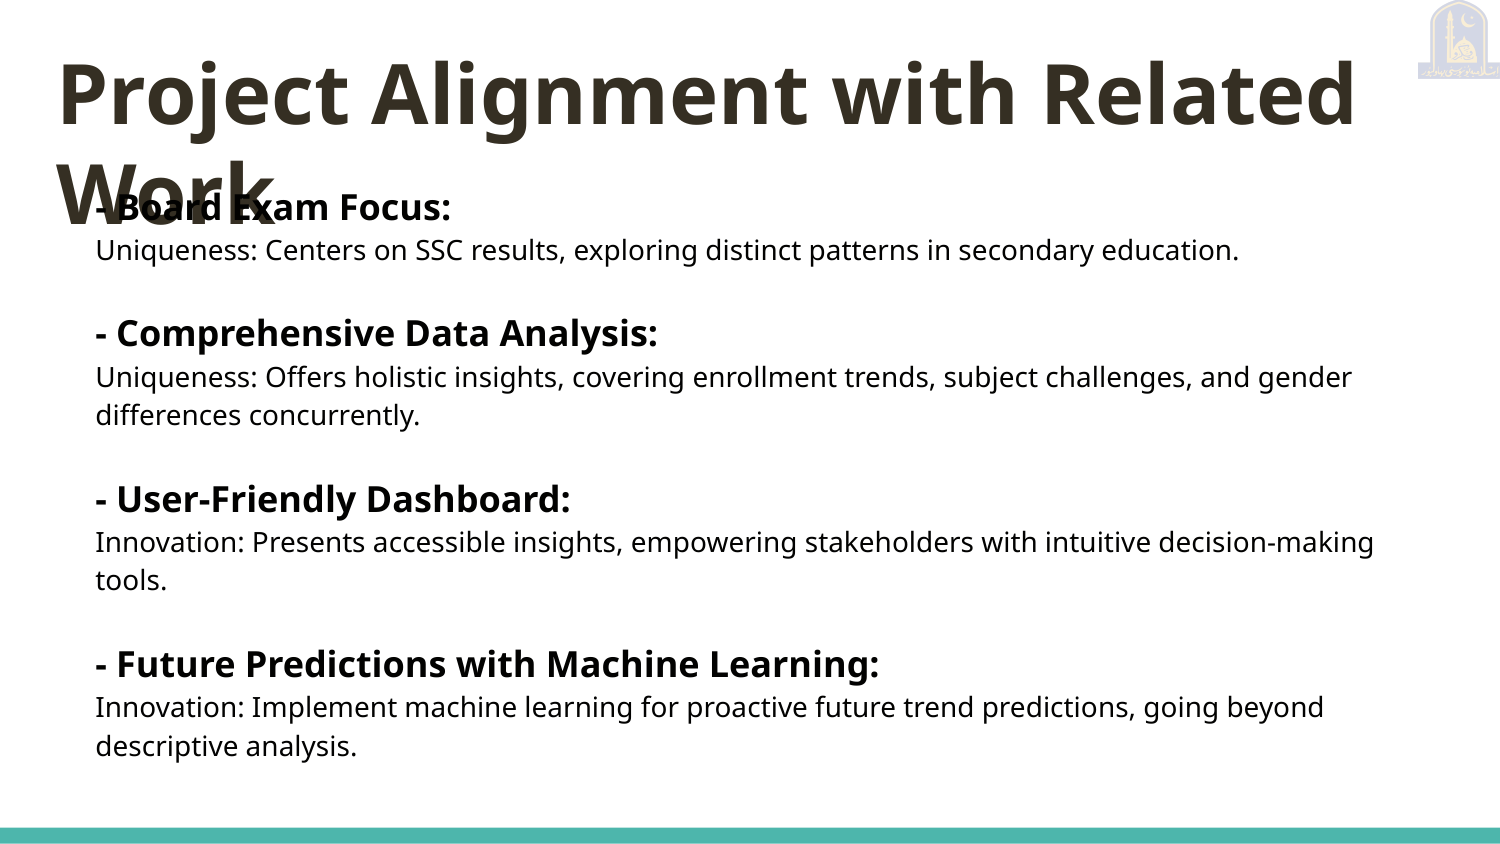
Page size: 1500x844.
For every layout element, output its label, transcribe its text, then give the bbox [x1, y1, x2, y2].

title Project Alignment with Related Work [41, 26, 1440, 143]
slide_number [1389, 764, 1480, 830]
list - Board Exam Focus: Uniqueness: Centers on SSC results, exploring distinct patterns in secondary education. - Comprehensive Data Analysis: Uniqueness: Offers holistic insights, covering enrollment trends, subject challenges, and gender differences concurrently. - User-Friendly Dashboard: Innovation: Presents accessible insights, empowering stakeholders with intuitive decision-making tools. - Future Predictions with Machine Learning: Innovation: Implement machine learning for proactive future trend predictions, going beyond descriptive analysis. [62, 162, 1461, 780]
picture [1417, 0, 1500, 79]
